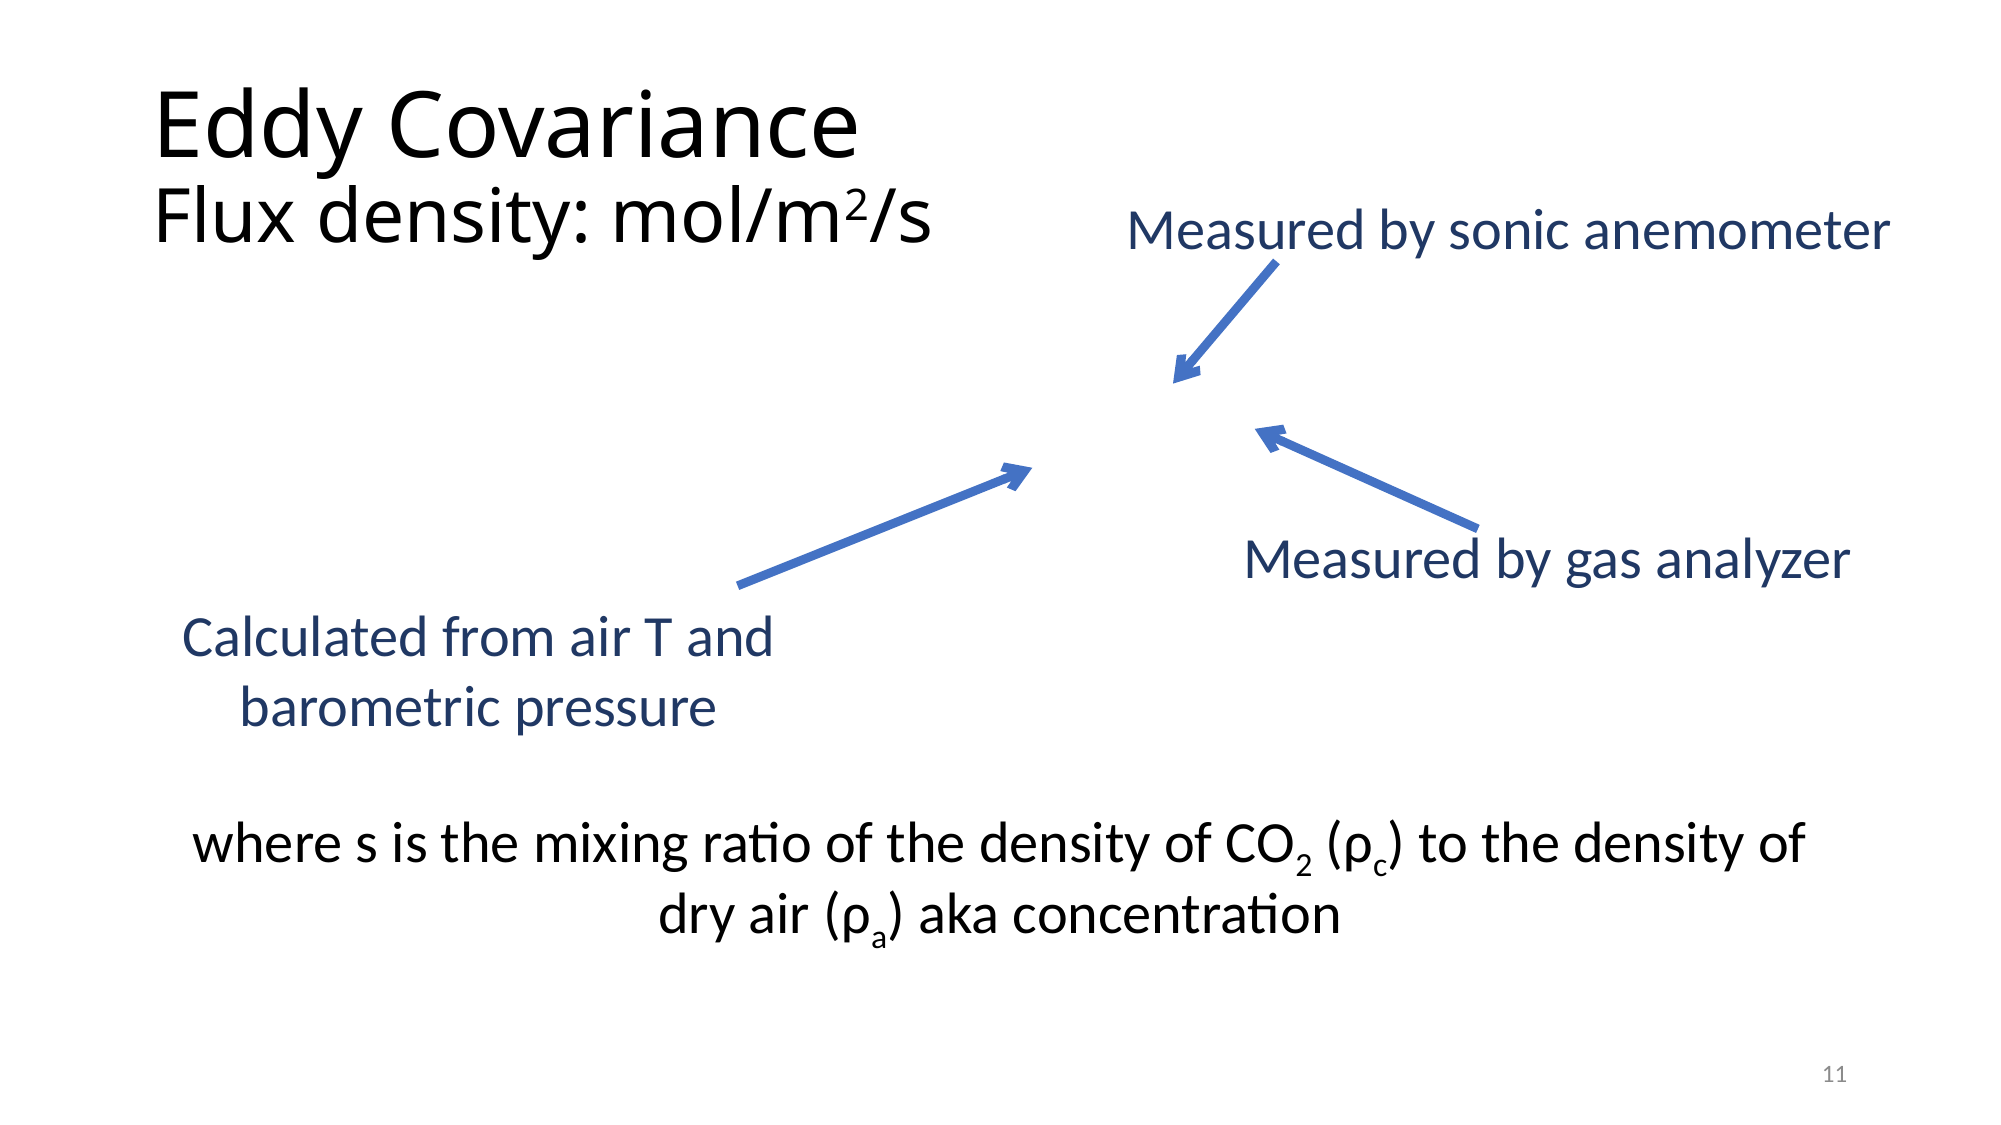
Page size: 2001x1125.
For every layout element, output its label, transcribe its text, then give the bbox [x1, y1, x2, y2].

text_box Measured by gas analyzer [1228, 512, 1867, 598]
text_box Calculated from air T and barometric pressure [167, 591, 804, 746]
slide_number 11 [1412, 1042, 1863, 1103]
title Eddy Covariance Flux density: mol/m2/s [137, 59, 1863, 278]
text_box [1172, 261, 1277, 384]
text_box Measured by sonic anemometer [1111, 184, 1908, 269]
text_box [737, 467, 1033, 586]
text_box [1254, 428, 1478, 529]
